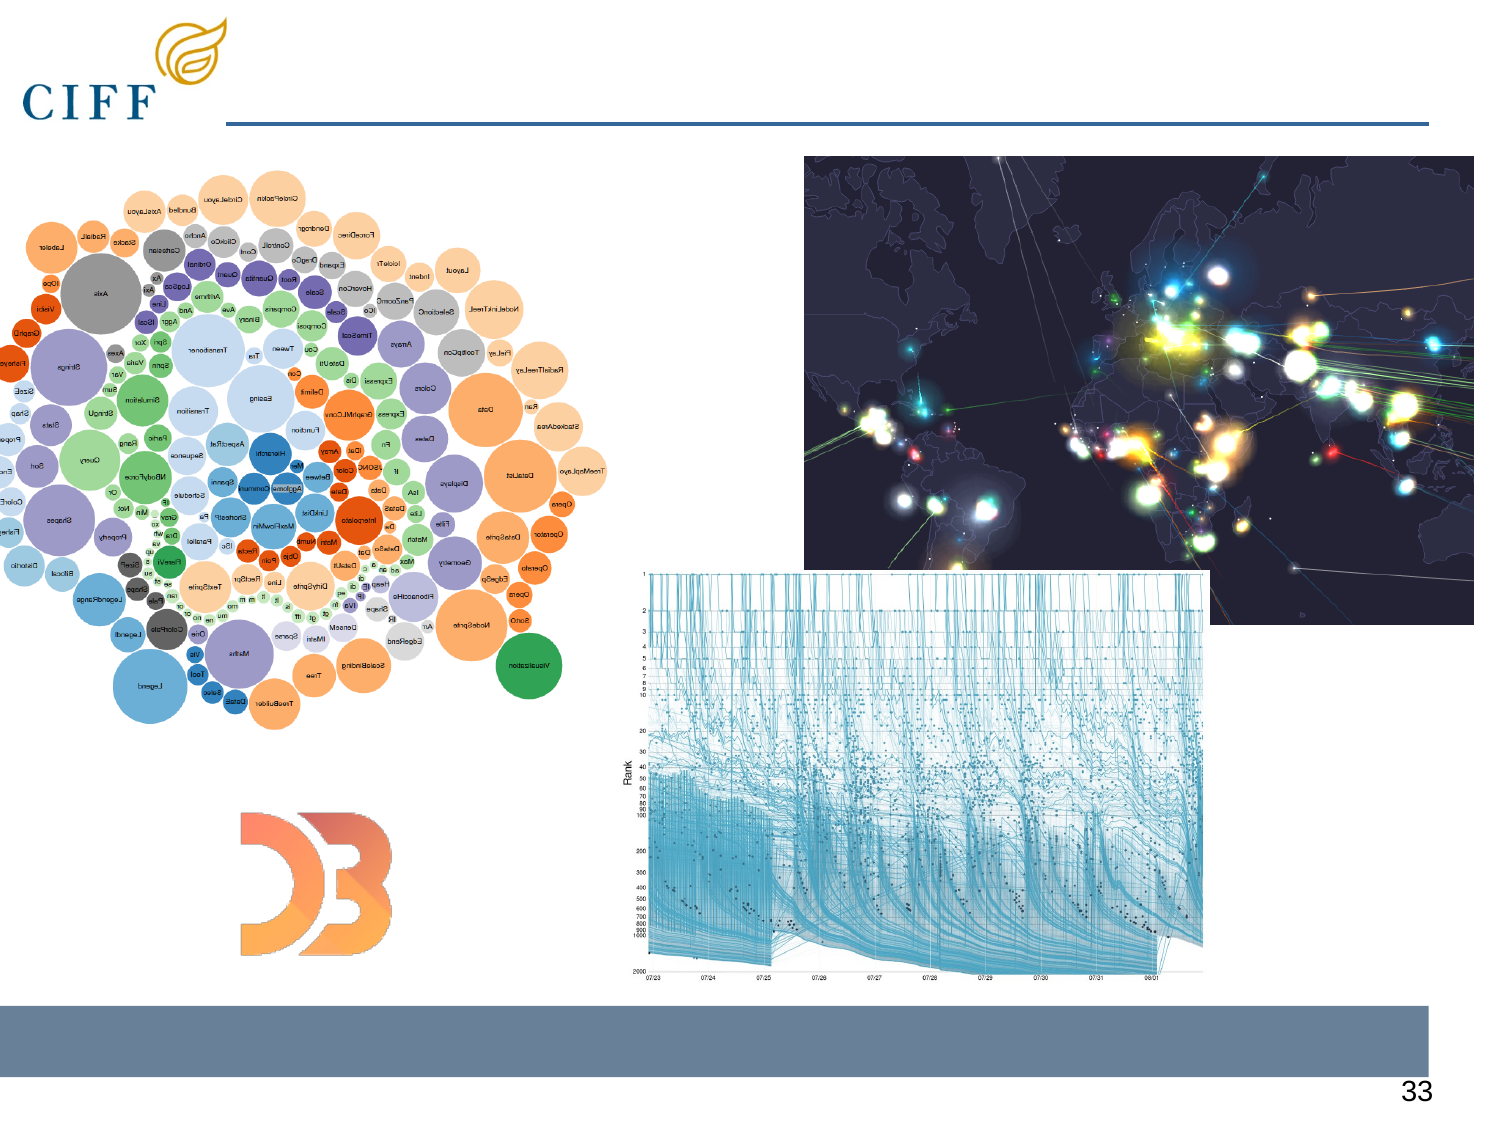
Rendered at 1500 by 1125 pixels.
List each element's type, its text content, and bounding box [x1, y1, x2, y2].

picture [0, 144, 1474, 1038]
slide_number ‹#› [1385, 1064, 1493, 1121]
picture [23, 16, 227, 124]
